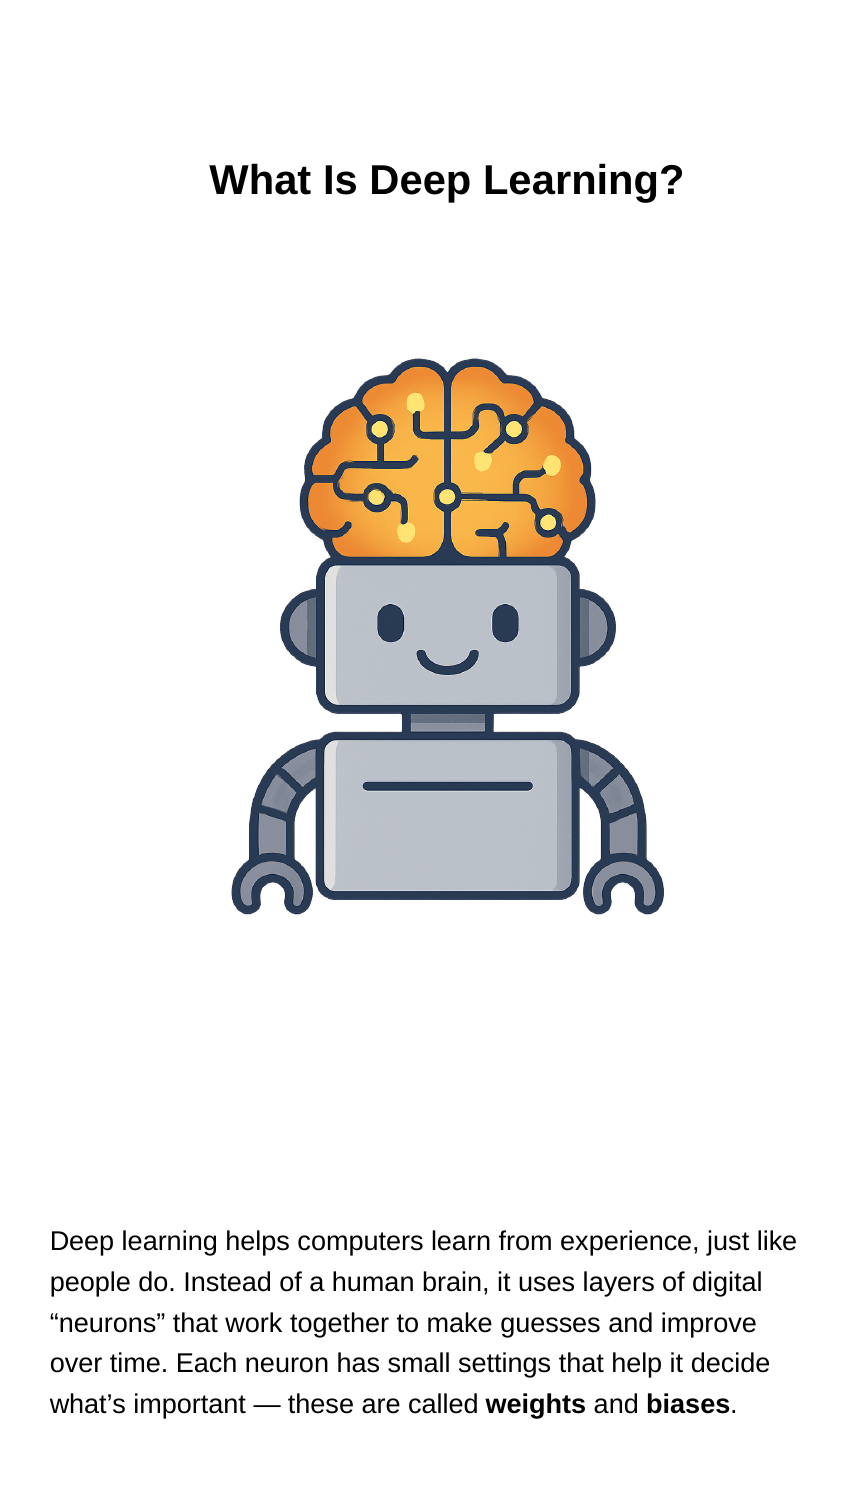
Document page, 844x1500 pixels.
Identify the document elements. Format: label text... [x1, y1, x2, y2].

text_box Deep learning helps computers learn from experience, just like people do. Instead of a human brain, it uses layers of digital “neurons” that work together to make guesses and improve over time. Each neuron has small settings that help it decide what’s important — these are called weights and biases. [34, 1200, 818, 1434]
picture [162, 205, 733, 1062]
text_box What Is Deep Learning? [111, 125, 783, 218]
